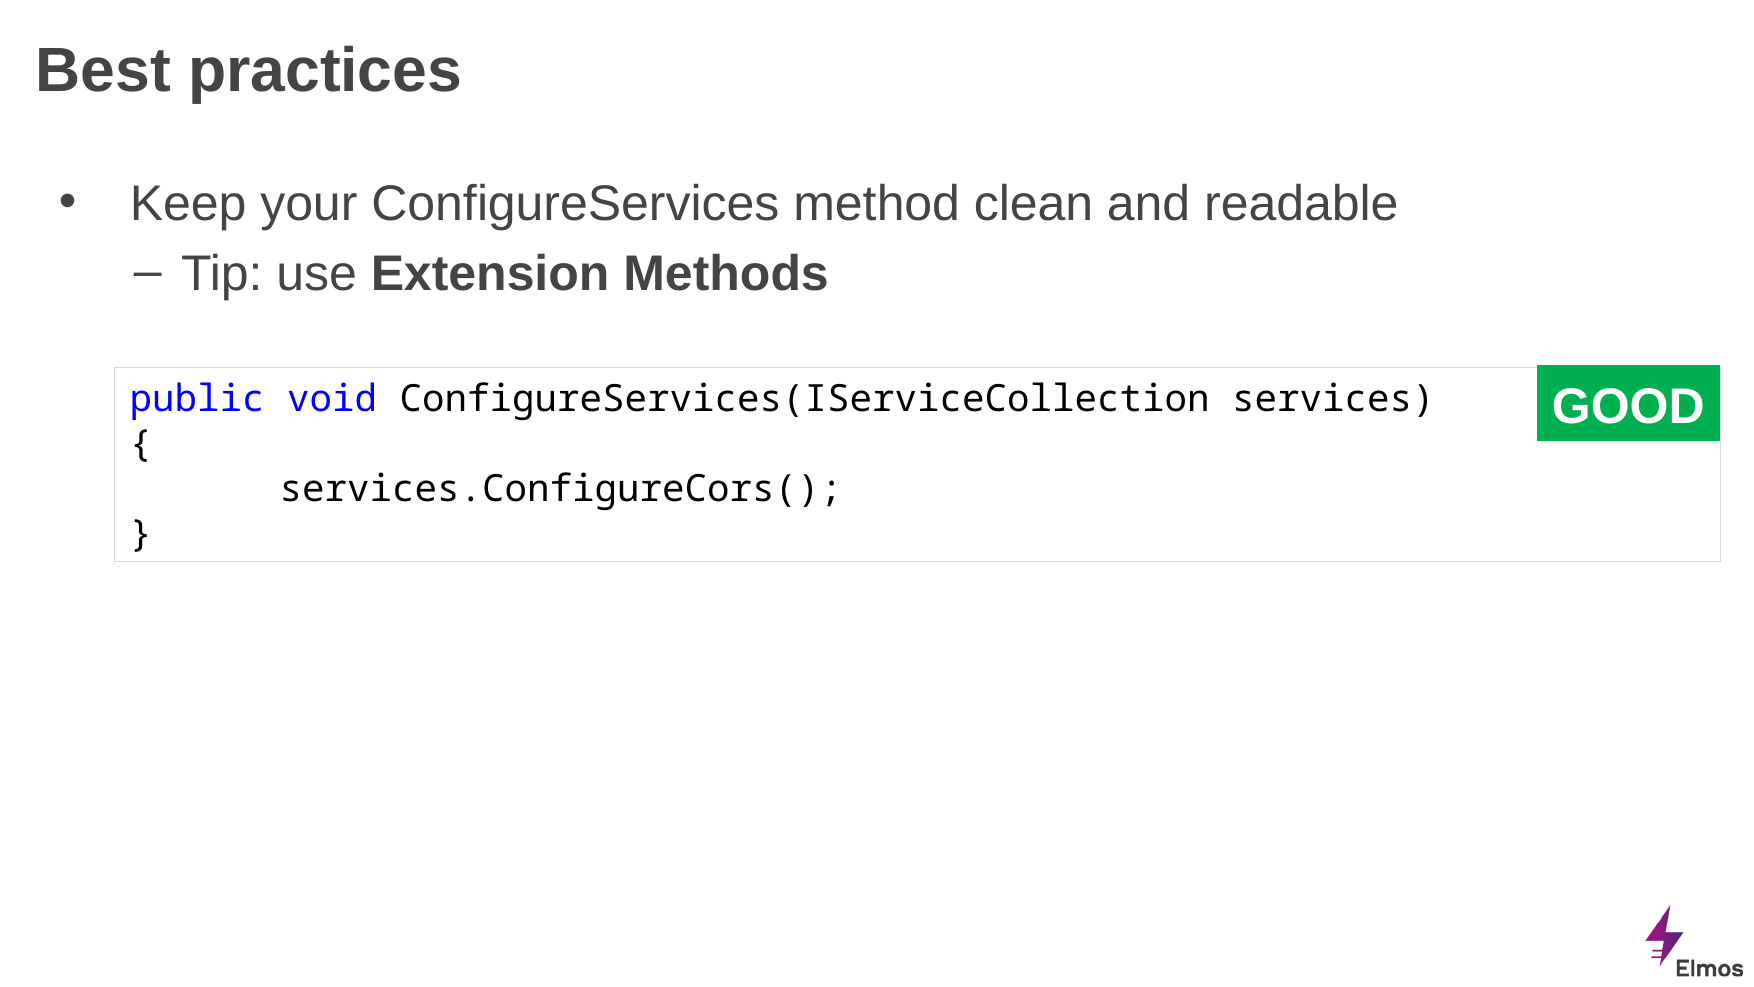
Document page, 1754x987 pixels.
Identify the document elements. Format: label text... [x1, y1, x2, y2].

list Keep your ConfigureServices method clean and readable Tip: use Extension Methods [59, 170, 1721, 958]
title Best practices [35, 29, 1721, 133]
picture [1645, 905, 1743, 977]
text_box GOOD [1537, 365, 1720, 441]
text_box public void ConfigureServices(IServiceCollection services) { services.ConfigureCors(); } [114, 367, 1721, 562]
